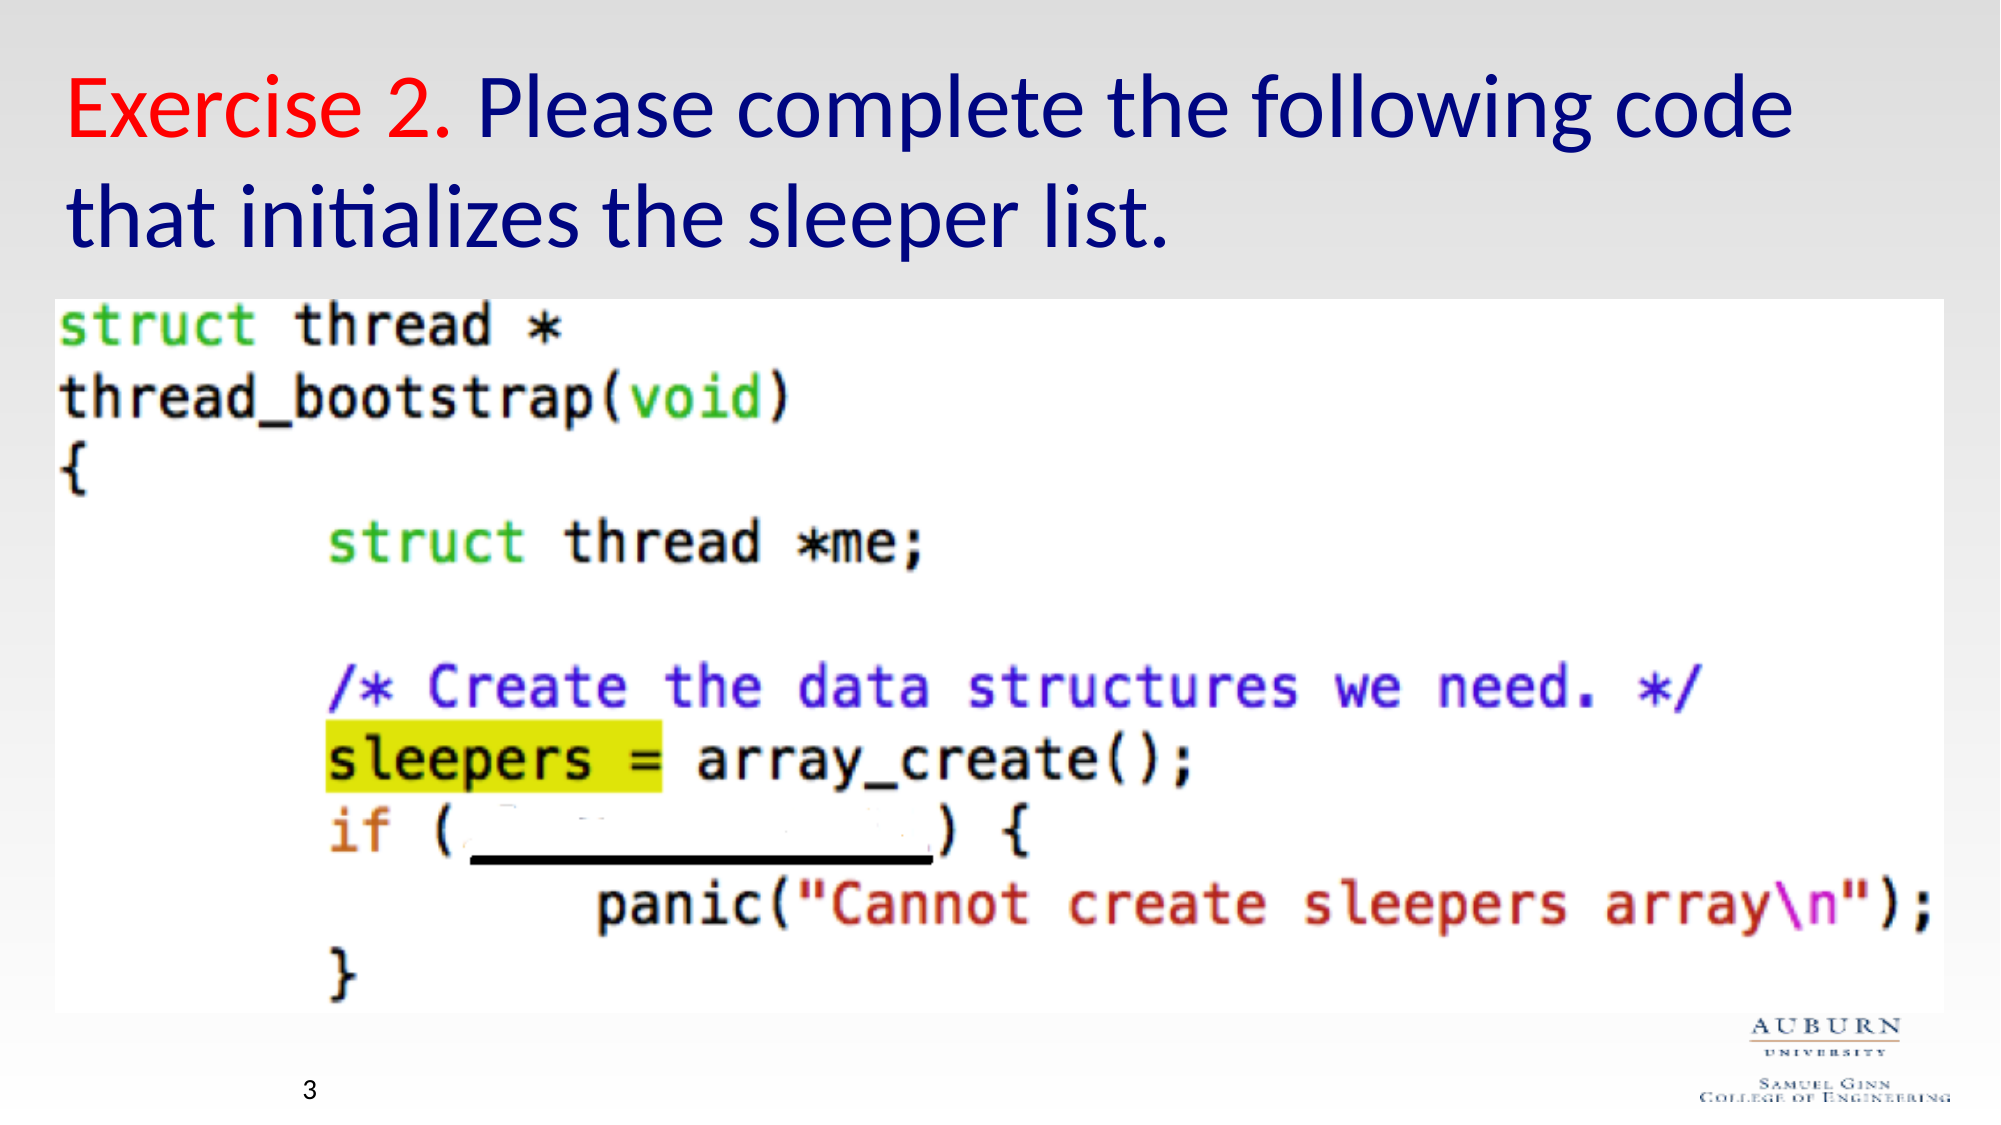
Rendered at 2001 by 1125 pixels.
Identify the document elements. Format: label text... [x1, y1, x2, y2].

slide_number 3 [287, 1062, 488, 1125]
picture [55, 299, 1950, 1102]
title Exercise 2. Please complete the following code that initializes the sleeper list. [50, 24, 1975, 288]
